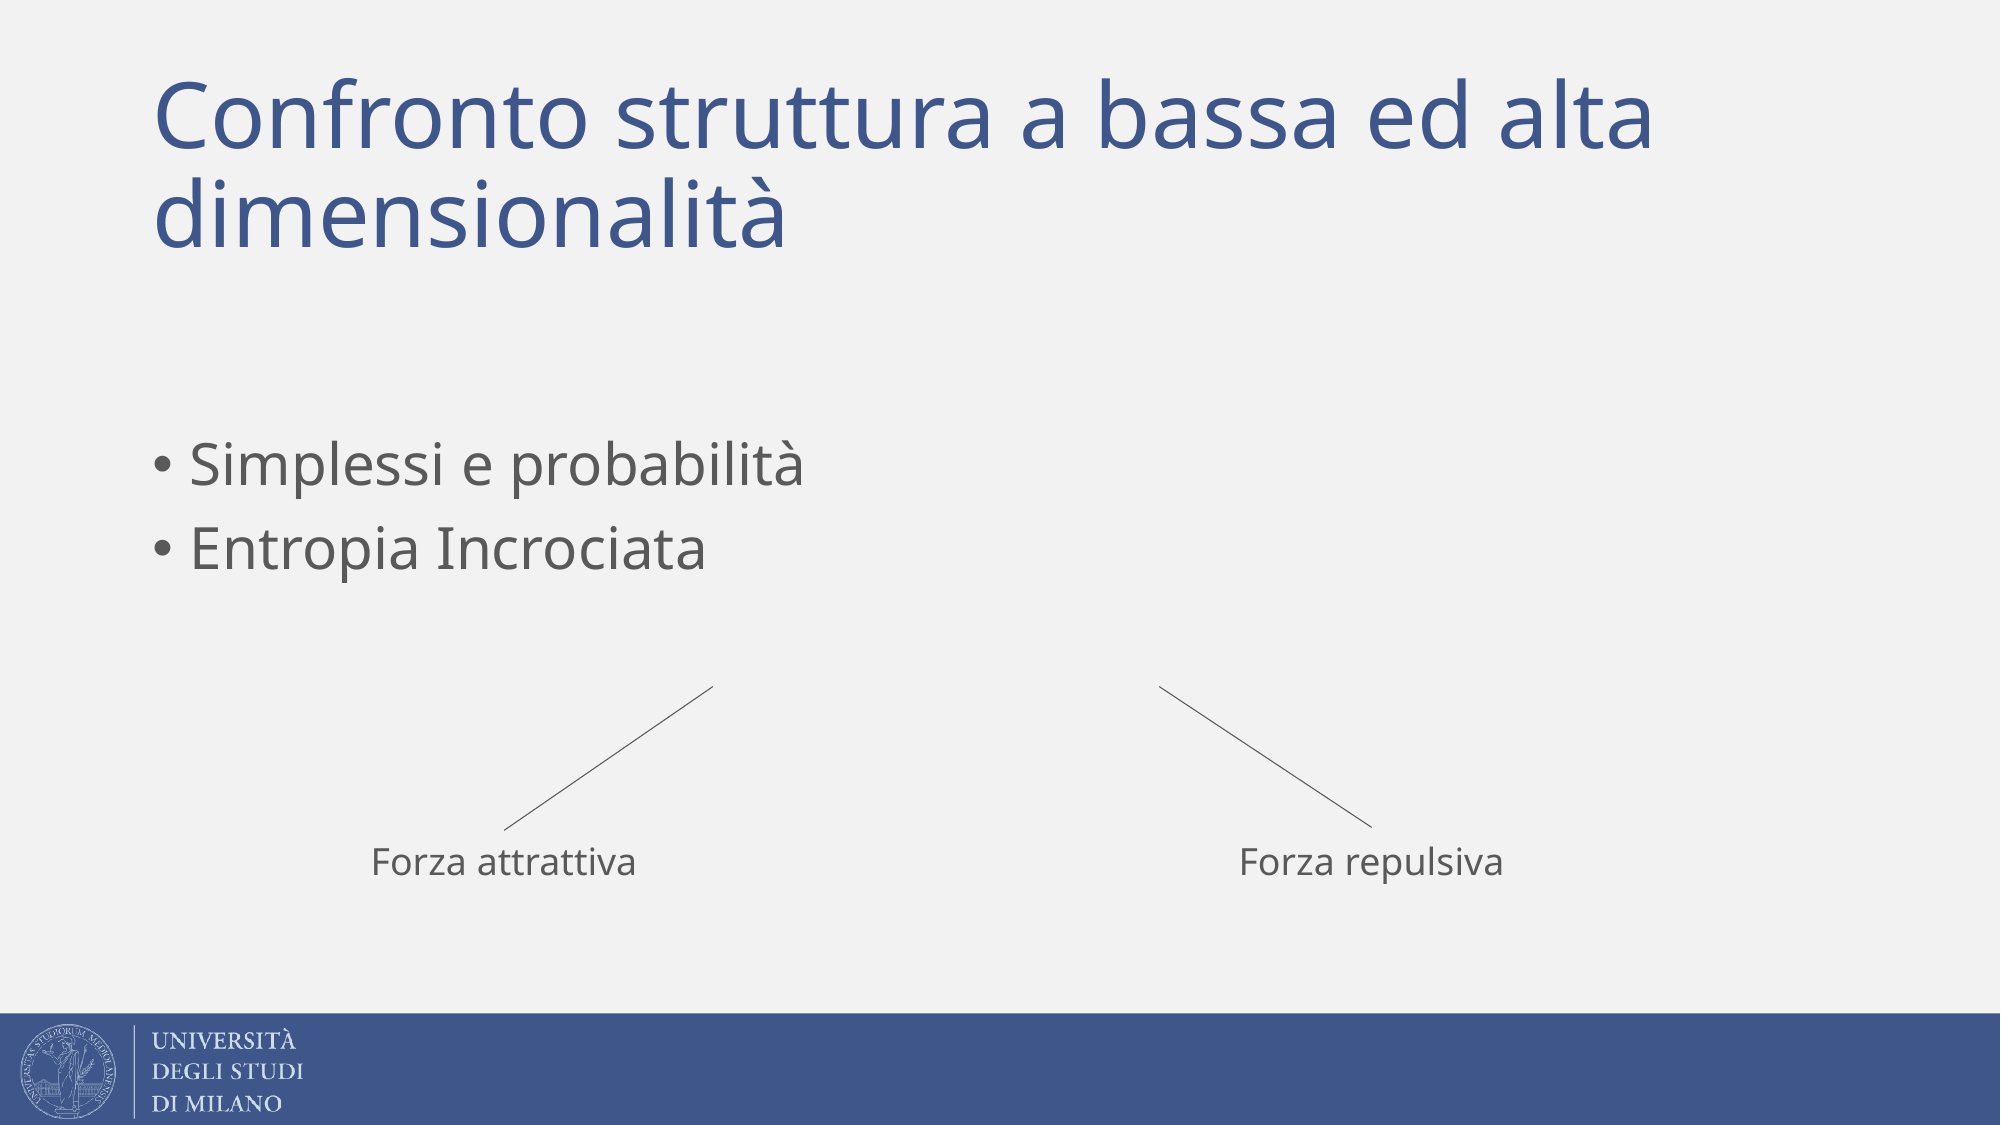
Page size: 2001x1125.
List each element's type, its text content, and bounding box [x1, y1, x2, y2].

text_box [1159, 686, 1372, 828]
picture [20, 1024, 304, 1119]
text_box Forza repulsiva [1223, 830, 1520, 891]
footer [0, 1013, 2000, 1125]
text_box Forza attrattiva [355, 830, 653, 891]
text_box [504, 686, 713, 831]
title Confronto struttura a bassa ed alta dimensionalità [137, 59, 1863, 278]
